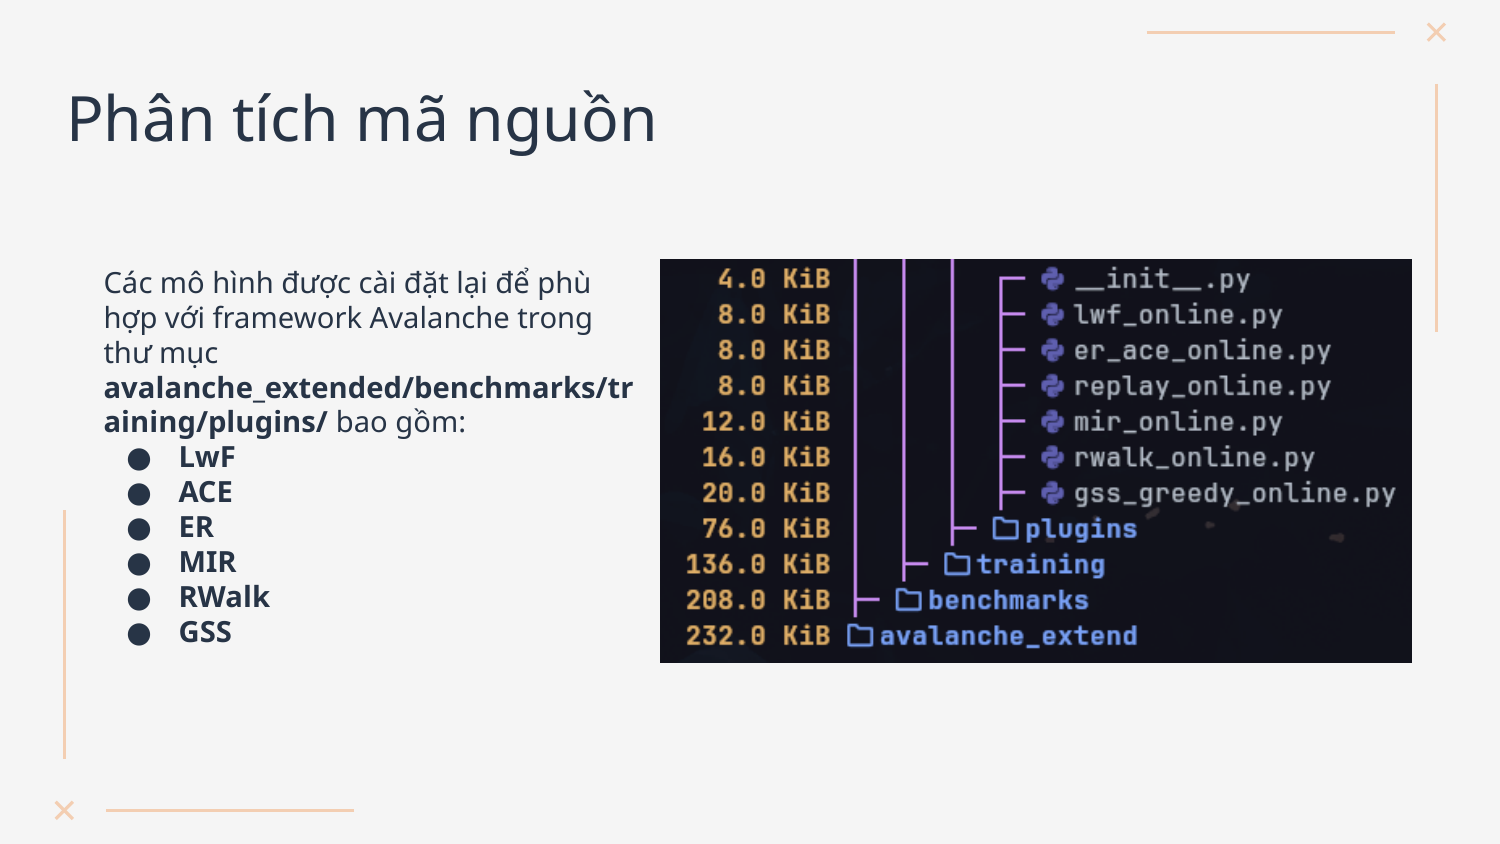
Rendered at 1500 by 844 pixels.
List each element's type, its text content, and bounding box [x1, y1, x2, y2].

picture [659, 259, 1412, 663]
list Các mô hình được cài đặt lại để phù hợp với framework Avalanche trong thư mục avalanche_extended/benchmarks/training/plugins/ bao gồm: LwF ACE ER MIR RWalk GSS [88, 248, 650, 673]
title Phân tích mã nguồn [51, 74, 1449, 169]
